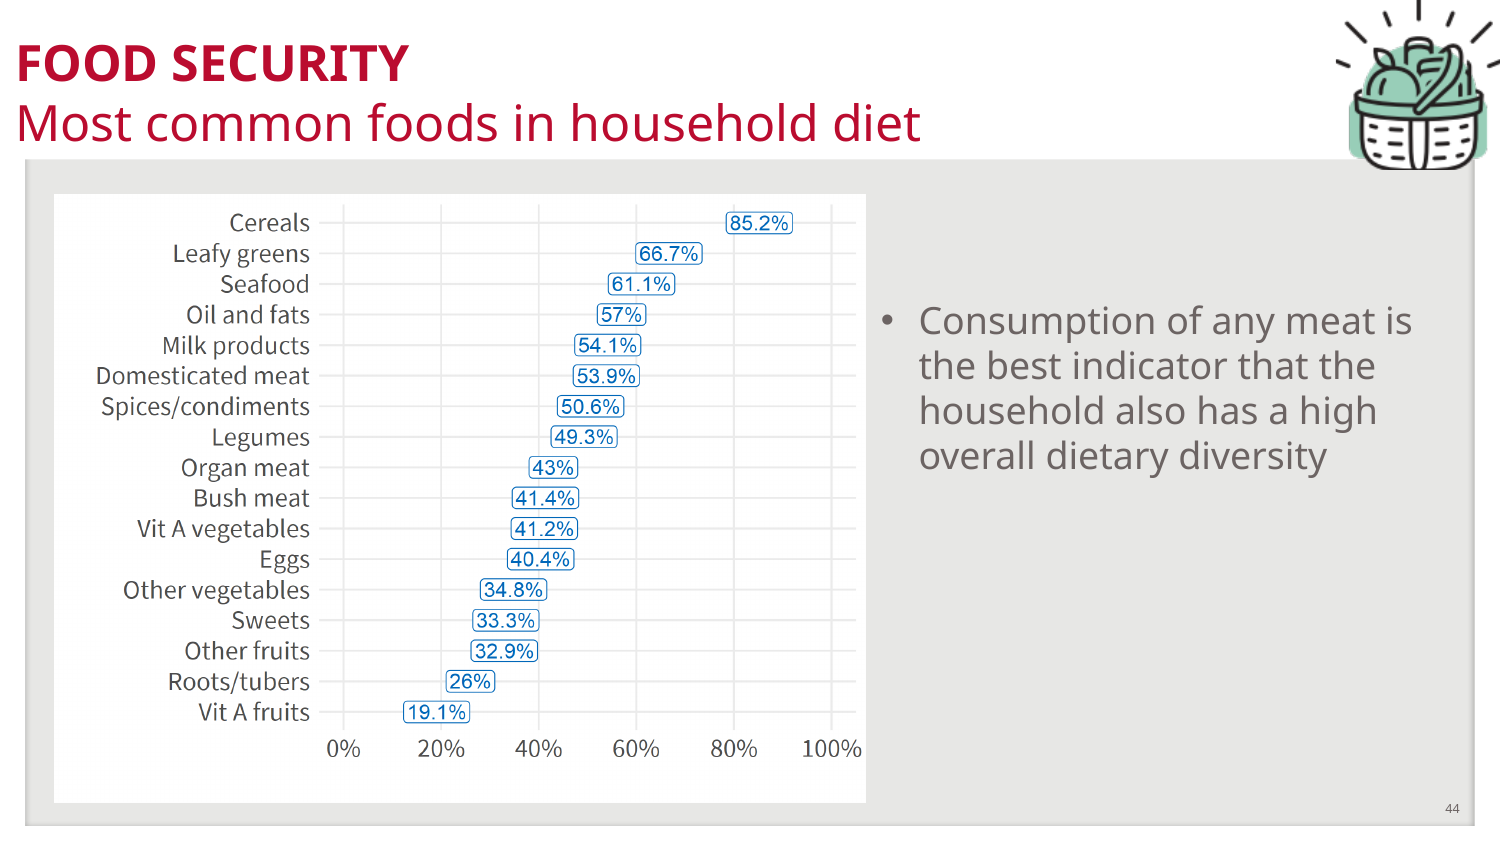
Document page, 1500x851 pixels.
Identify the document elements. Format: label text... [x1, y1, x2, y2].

picture [53, 193, 867, 804]
slide_number 44 [1125, 794, 1475, 826]
text_box Consumption of any meat is the best indicator that the household also has a high overall dietary diversity [871, 232, 1475, 758]
picture [1335, 0, 1500, 170]
title FOOD SECURITY Most common foods in household diet [0, 23, 1330, 160]
